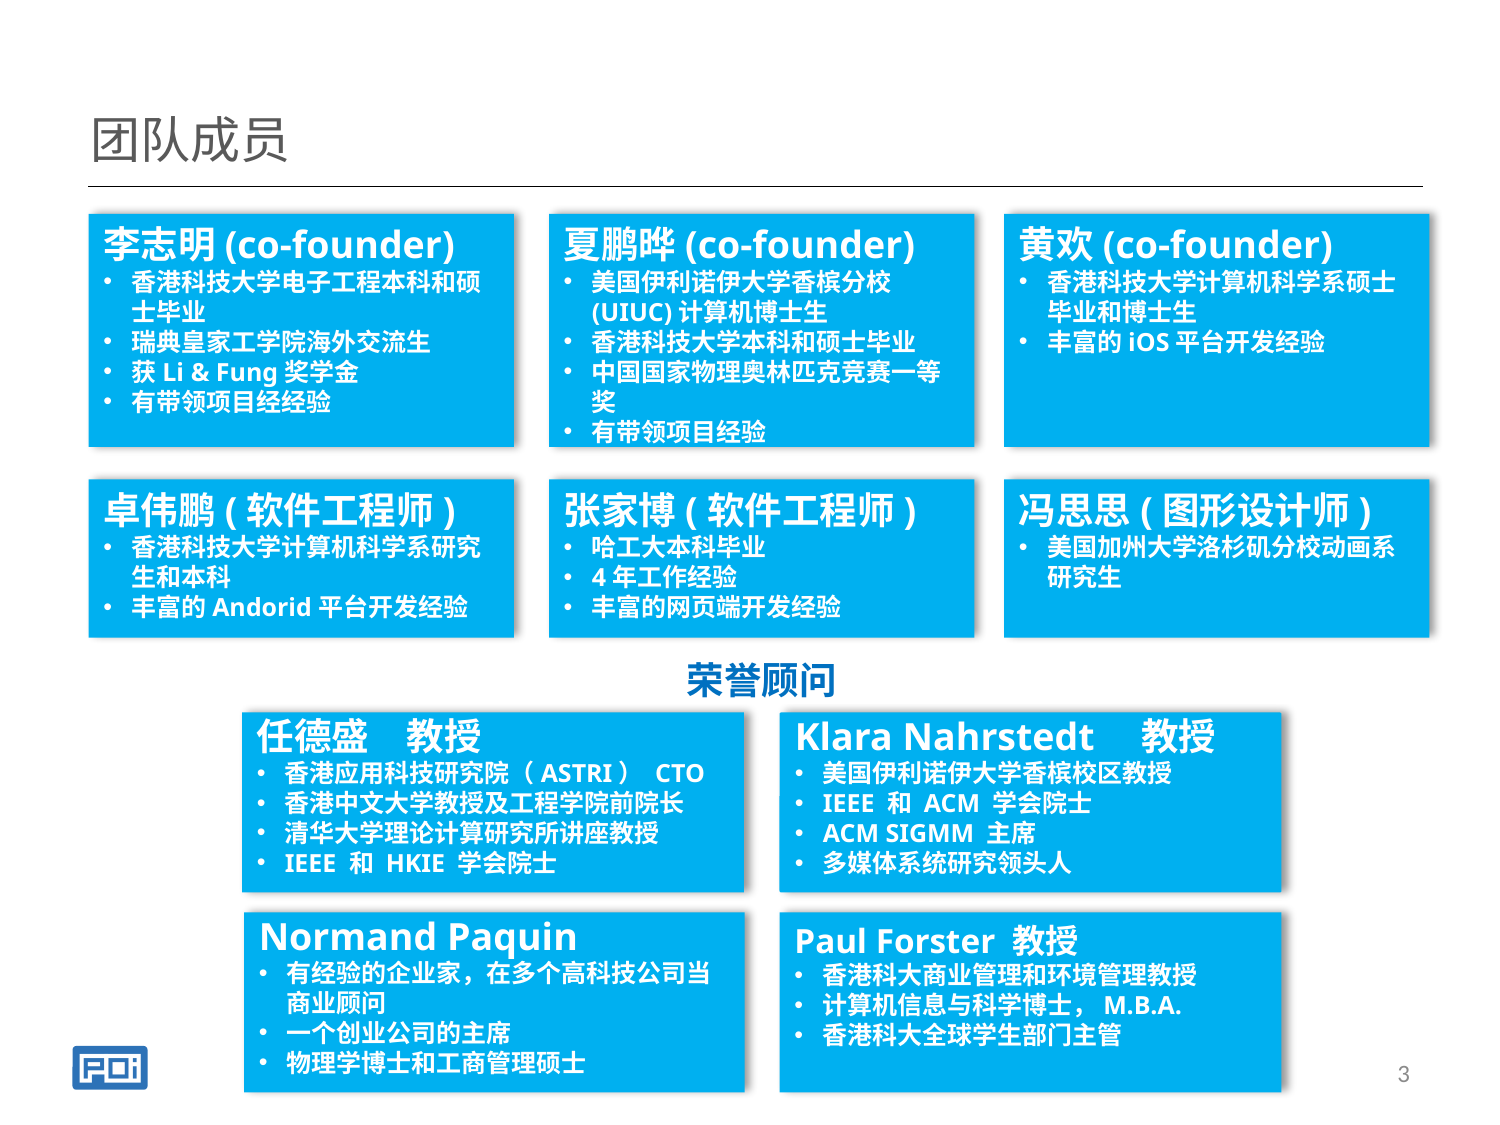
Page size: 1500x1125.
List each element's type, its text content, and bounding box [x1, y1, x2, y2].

text_box Klara Nahrstedt 教授 美国伊利诺伊大学香槟校区教授 IEEE 和 ACM 学会院士 ACM SIGMM 主席 多媒体系统研究领头人 [777, 710, 1284, 895]
text_box 任德盛 教授 香港应用科技研究院（ASTRI） CTO 香港中文大学教授及工程学院前院长 清华大学理论计算研究所讲座教授 IEEE 和 HKIE 学会院士 [240, 710, 746, 895]
text_box 张家博(软件工程师) 哈工大本科毕业 4年工作经验 丰富的网页端开发经验 [547, 477, 976, 640]
text_box Paul Forster 教授 香港科大商业管理和环境管理教授 计算机信息与科学博士，M.B.A. 香港科大全球学生部门主管 [777, 910, 1284, 1095]
text_box 荣誉顾问 [574, 649, 950, 710]
text_box 冯思思(图形设计师) 美国加州大学洛杉矶分校动画系研究生 [1002, 477, 1432, 640]
title 团队成员 [75, 45, 1425, 233]
text_box 夏鹏晔(co-founder) 美国伊利诺伊大学香槟分校(UIUC)计算机博士生 香港科技大学本科和硕士毕业 中国国家物理奥林匹克竞赛一等奖 有带领项目经验 [547, 212, 976, 449]
slide_number 3 [1074, 1042, 1425, 1103]
text_box 黄欢(co-founder) 香港科技大学计算机科学系硕士毕业和博士生 丰富的iOS平台开发经验 [1002, 212, 1432, 449]
text_box 卓伟鹏(软件工程师) 香港科技大学计算机科学系研究生和本科 丰富的Andorid平台开发经验 [86, 477, 516, 640]
text_box 李志明(co-founder) 香港科技大学电子工程本科和硕士毕业 瑞典皇家工学院海外交流生 获Li & Fung奖学金 有带领项目经经验 [86, 212, 516, 449]
text_box Normand Paquin 有经验的企业家，在多个高科技公司当商业顾问 一个创业公司的主席 物理学博士和工商管理硕士 [242, 910, 747, 1095]
